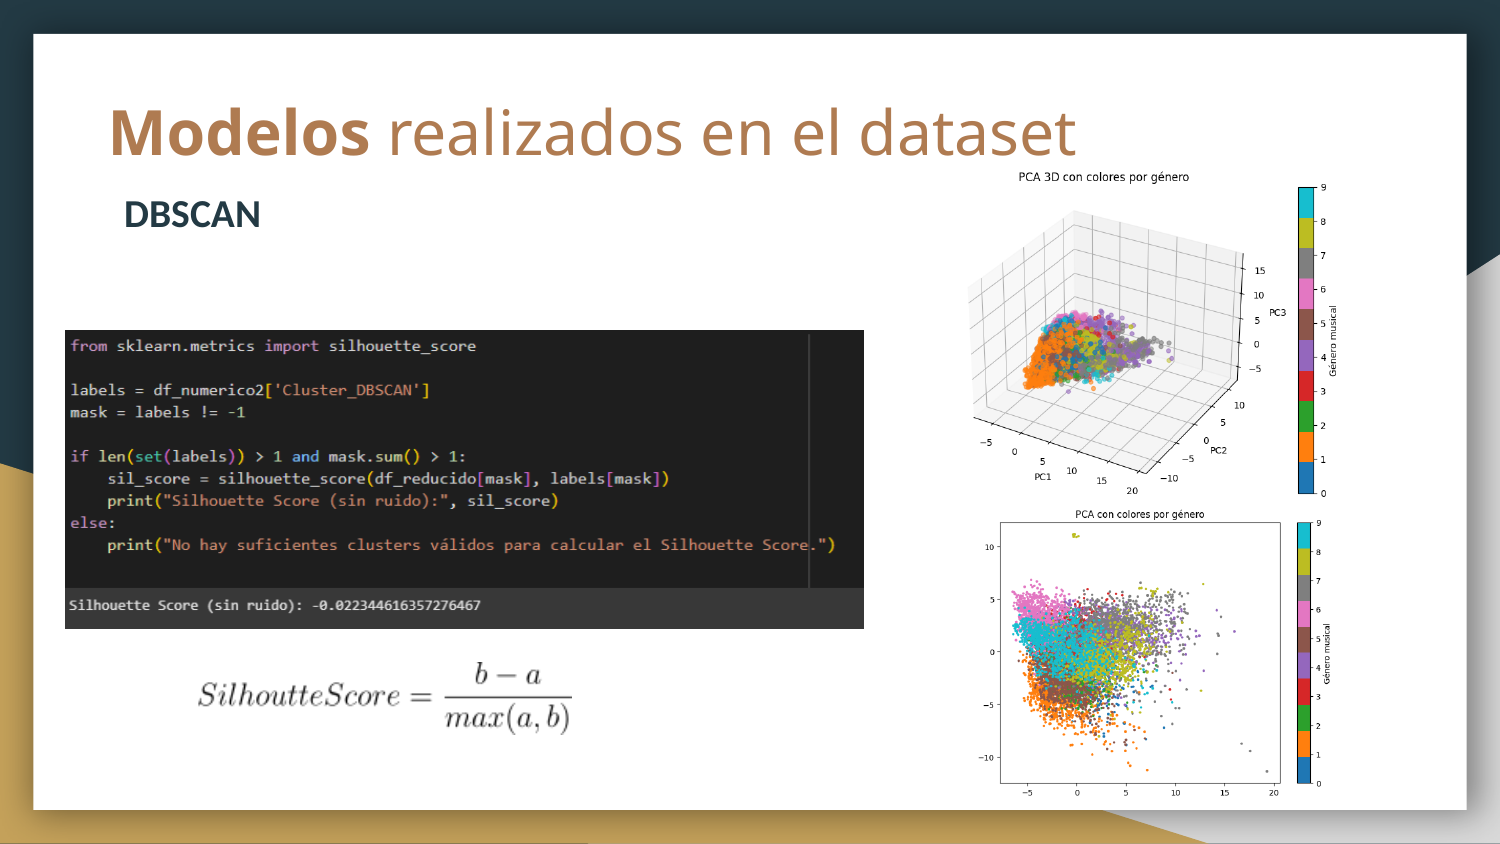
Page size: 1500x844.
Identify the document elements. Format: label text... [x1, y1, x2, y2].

title Modelos realizados en el dataset [92, 78, 1324, 235]
list DBSCAN [109, 165, 942, 280]
list DBSCAN [1347, 165, 1479, 280]
picture [944, 165, 1345, 803]
picture [197, 662, 572, 735]
picture [65, 330, 864, 629]
